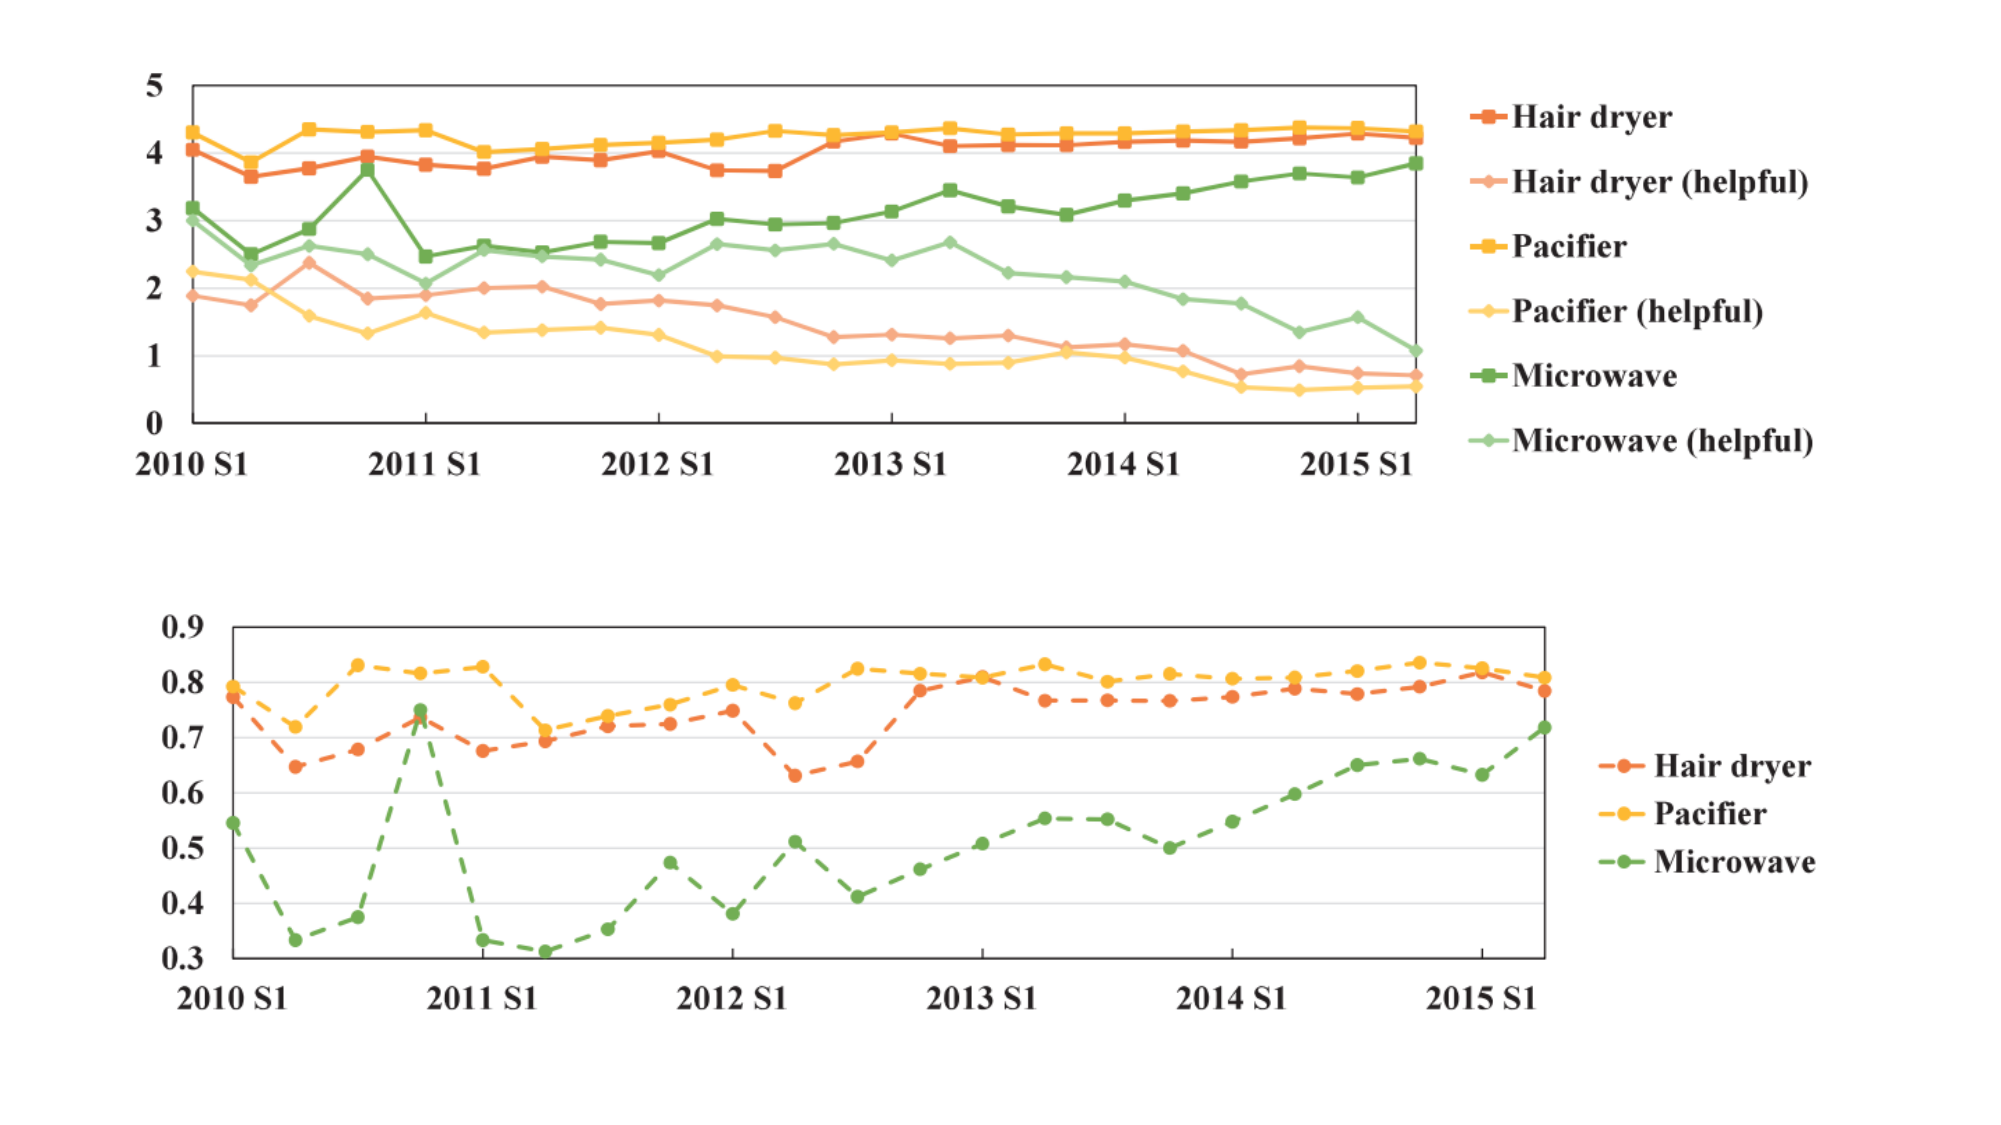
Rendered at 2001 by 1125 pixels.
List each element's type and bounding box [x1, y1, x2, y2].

picture [80, 30, 1874, 553]
picture [91, 561, 1886, 1080]
